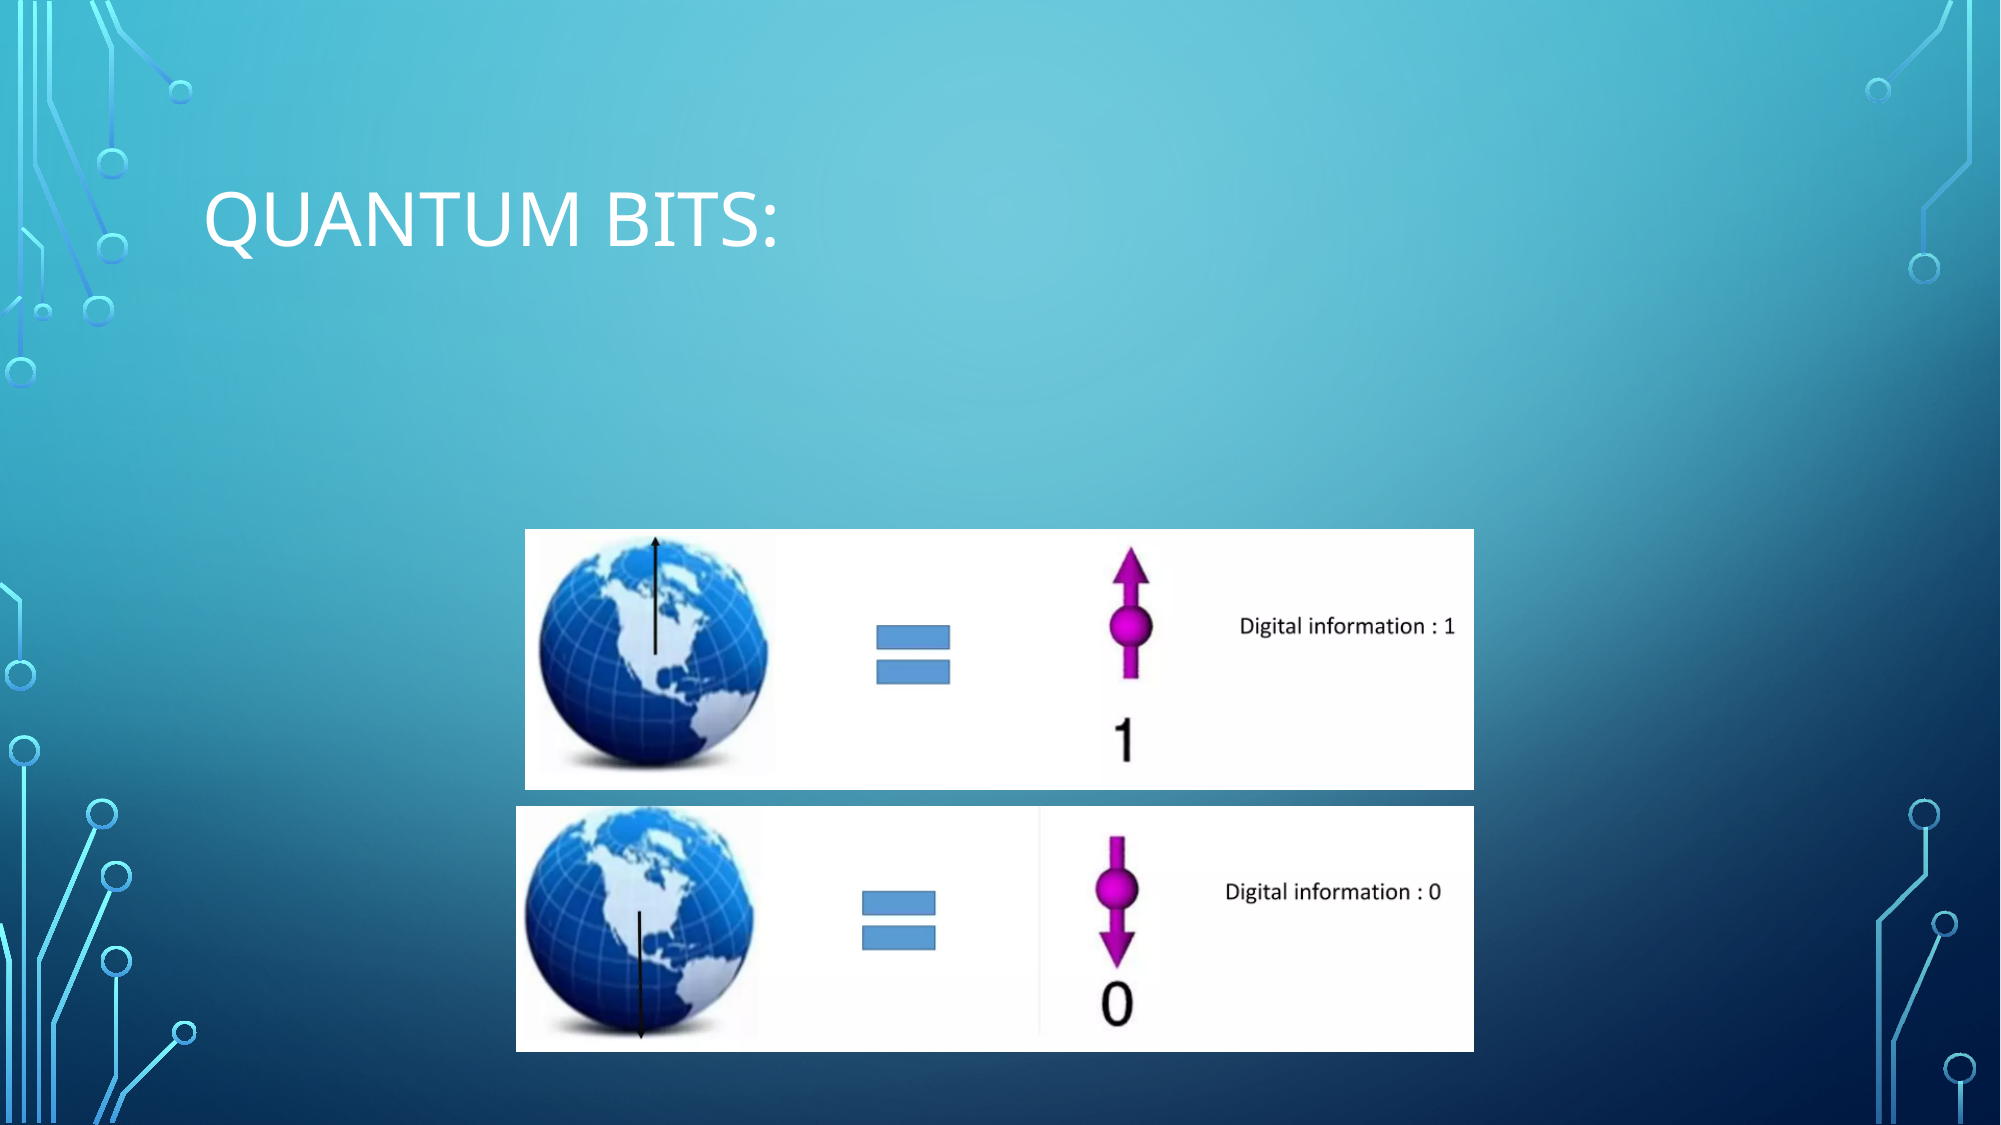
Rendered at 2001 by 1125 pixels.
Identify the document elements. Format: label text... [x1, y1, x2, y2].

title Quantum bits: [187, 101, 1813, 344]
picture [516, 806, 1474, 1052]
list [525, 528, 1474, 790]
